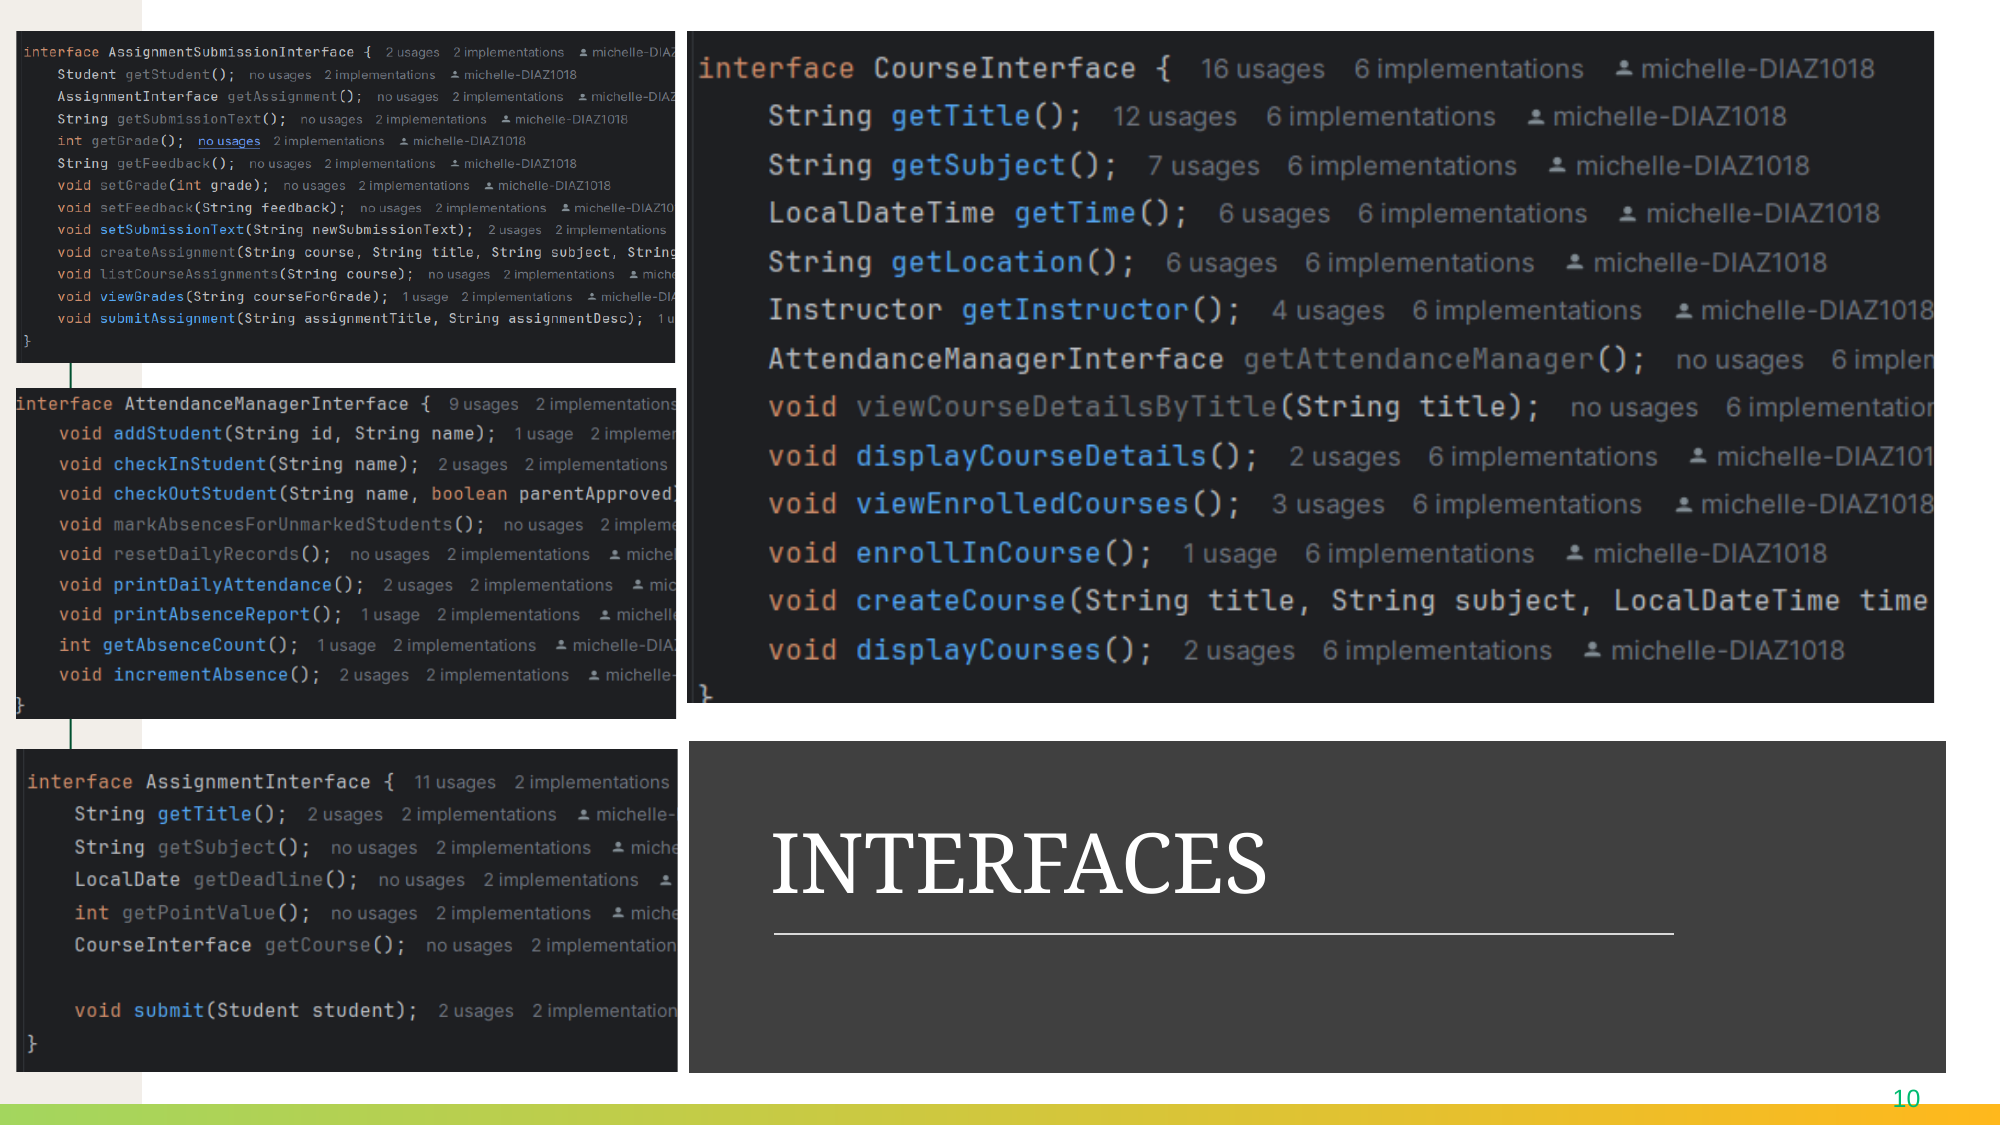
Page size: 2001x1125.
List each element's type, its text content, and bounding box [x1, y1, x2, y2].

picture [16, 31, 676, 363]
text_box [698, 750, 1937, 1064]
picture [16, 749, 678, 1072]
picture [679, 31, 1935, 703]
title INTERFACES [755, 777, 1876, 920]
slide_number 10 [1485, 1072, 1936, 1123]
picture [16, 388, 677, 724]
